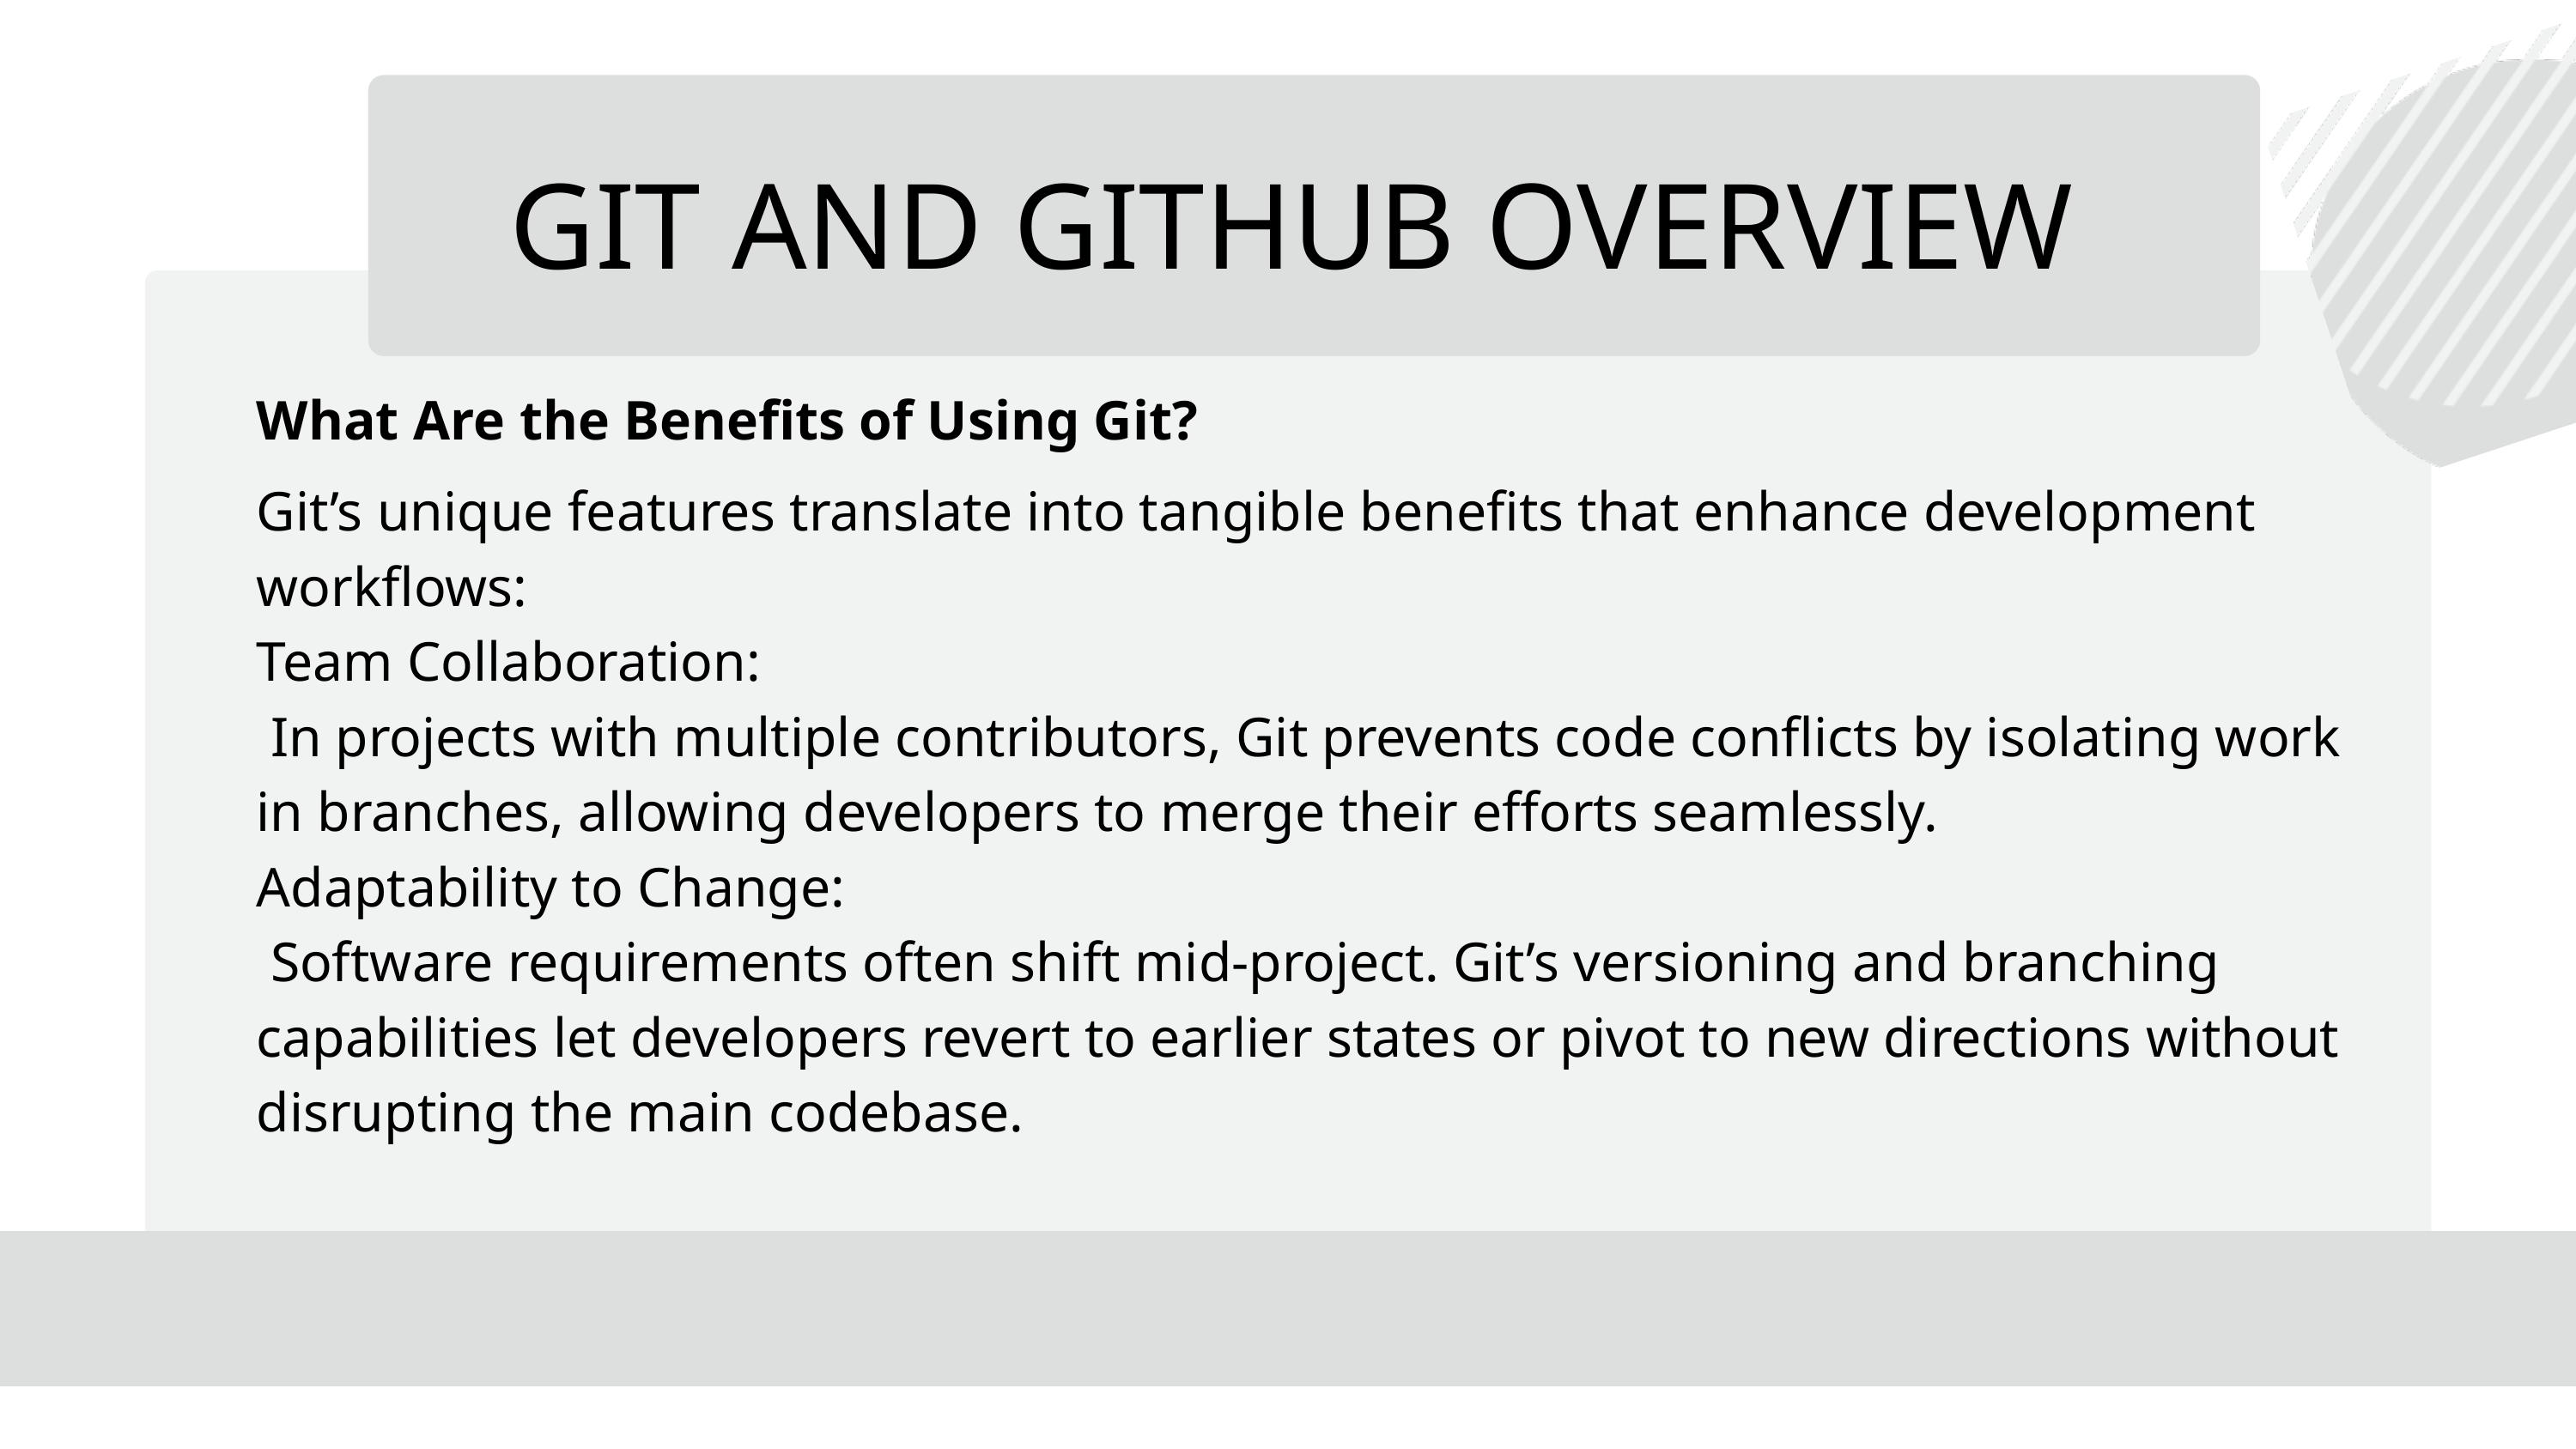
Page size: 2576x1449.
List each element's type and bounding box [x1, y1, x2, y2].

text_box [2267, 18, 2576, 469]
text_box [368, 75, 2261, 357]
text_box [0, 1230, 2576, 1387]
text_box [144, 270, 2432, 1228]
